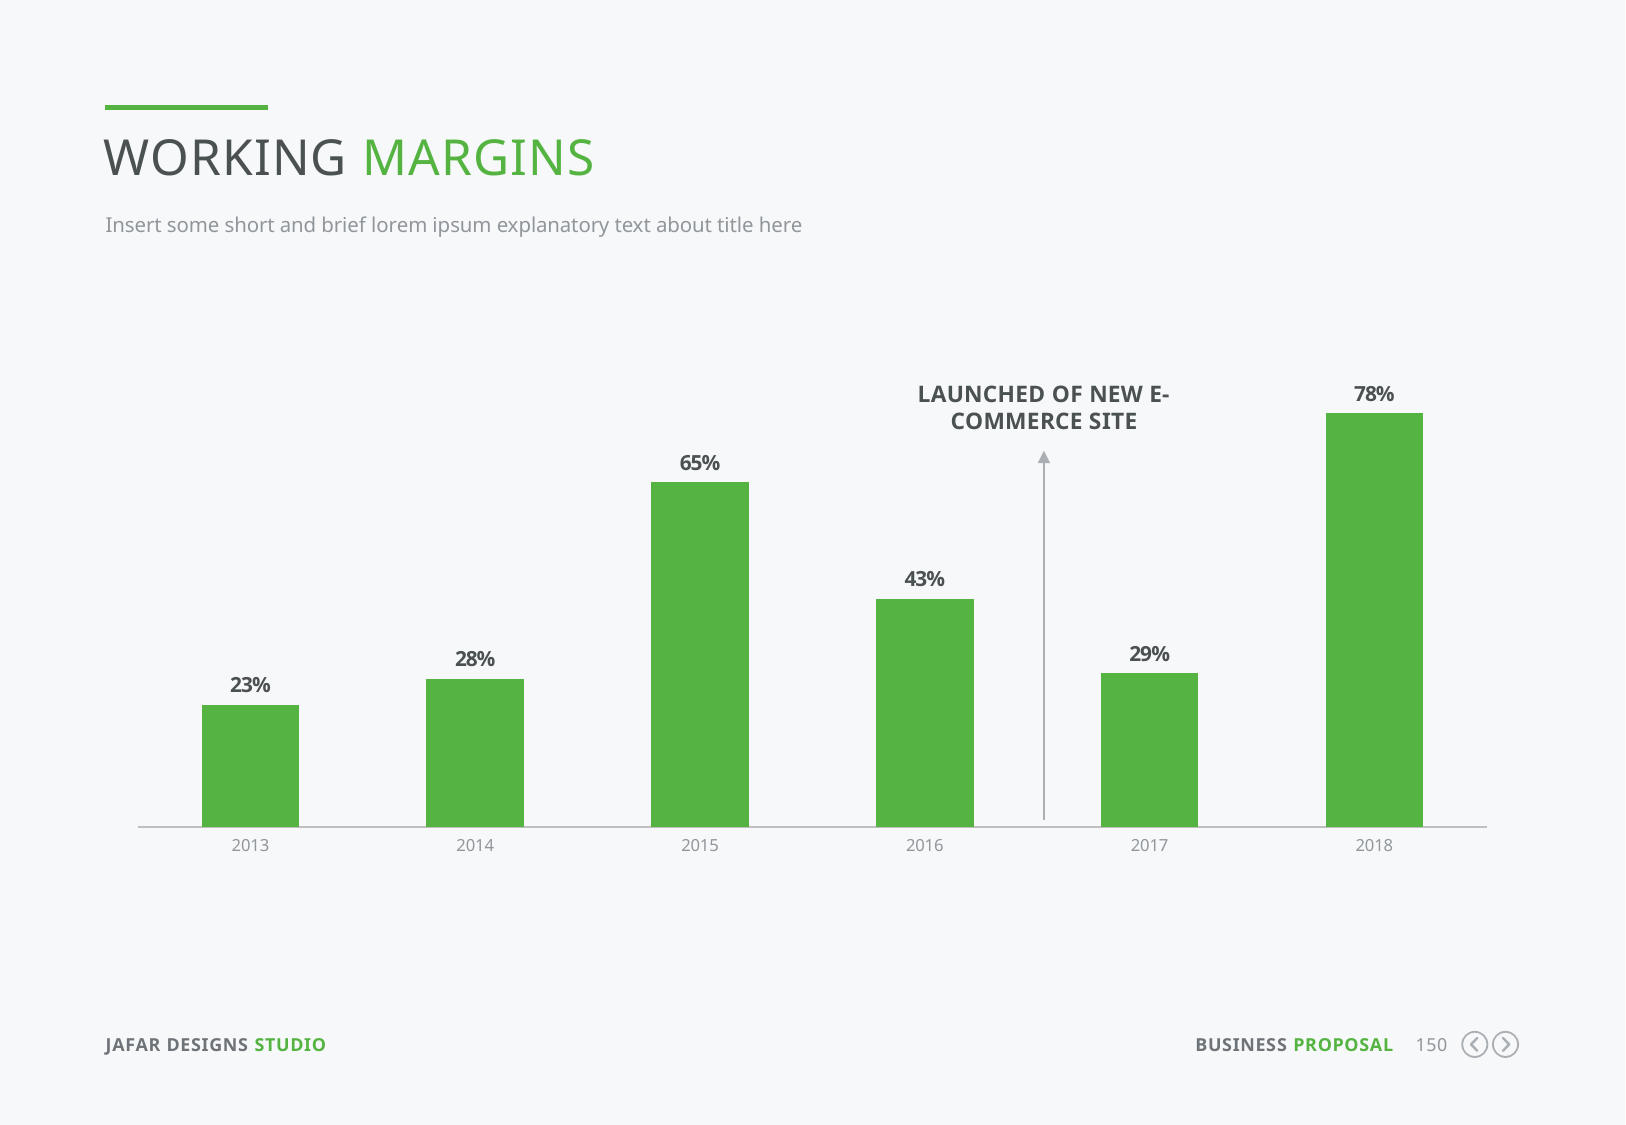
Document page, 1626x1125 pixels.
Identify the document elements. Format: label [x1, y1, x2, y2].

list [105, 209, 1519, 241]
list [103, 125, 1518, 188]
chart [109, 339, 1515, 868]
